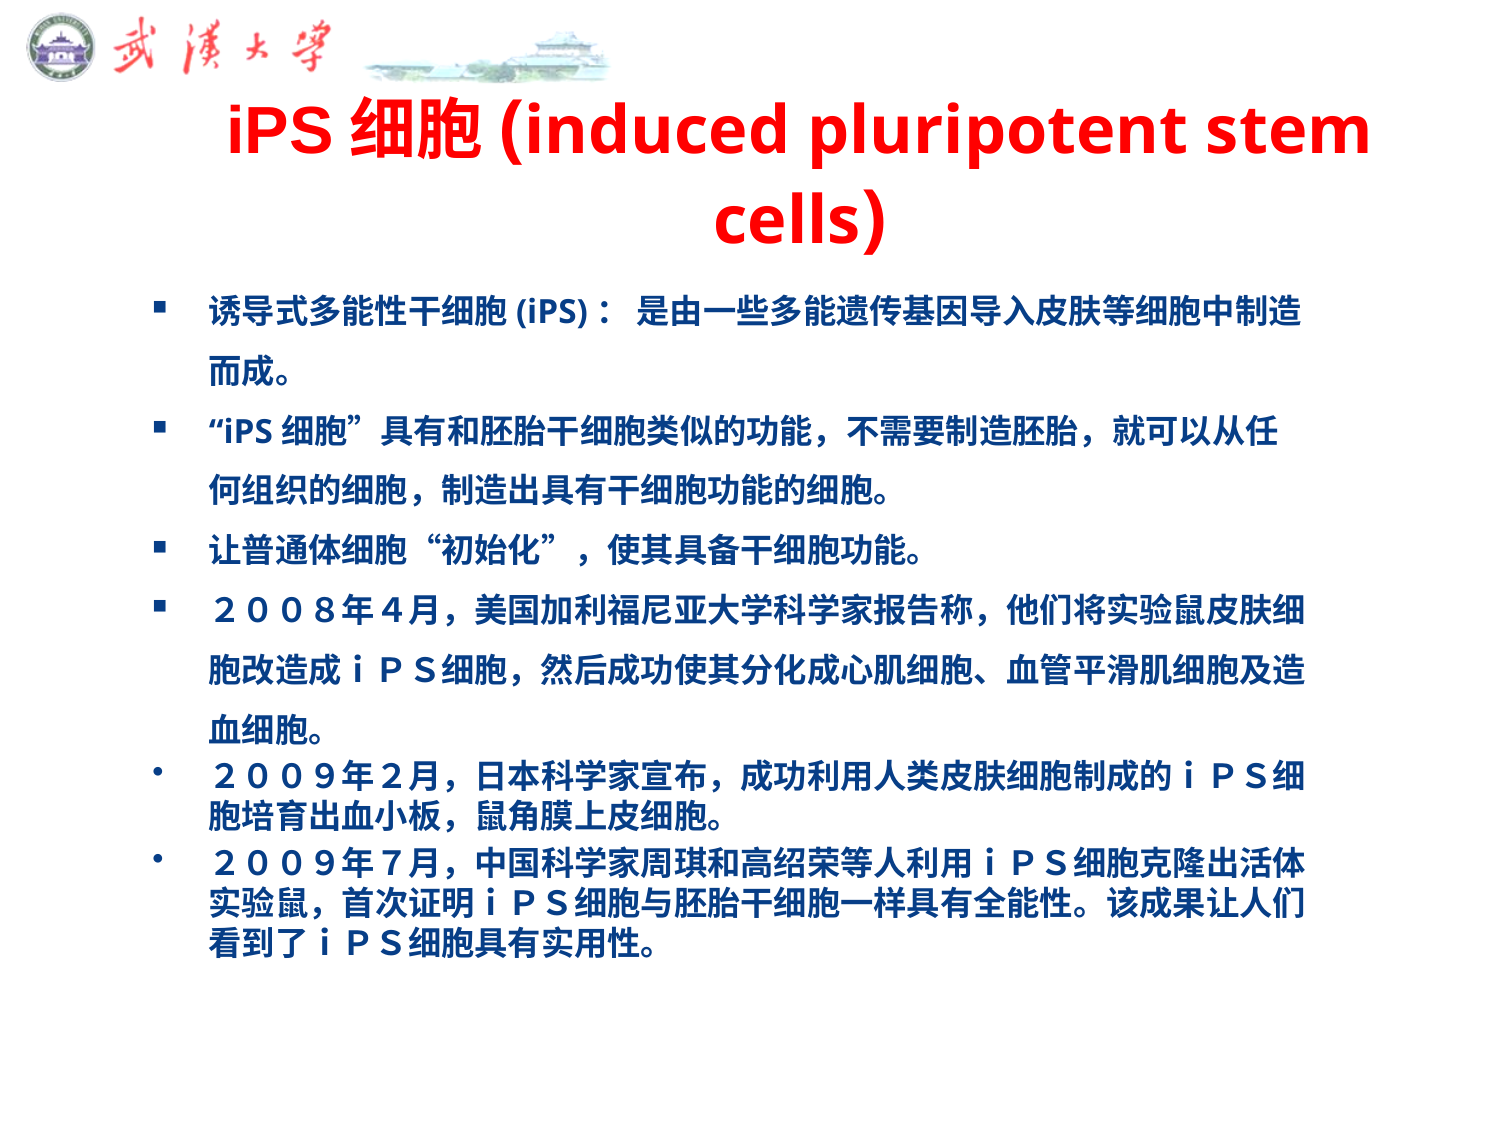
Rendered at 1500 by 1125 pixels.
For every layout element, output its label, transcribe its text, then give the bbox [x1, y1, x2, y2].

text_box [60, 312, 1375, 1055]
title iPS细胞(induced pluripotent stem cells) [125, 75, 1475, 263]
table_cell 第8周 [24, 10, 625, 88]
list 诱导式多能性干细胞(iPS)： 是由一些多能遗传基因导入皮肤等细胞中制造而成。 “iPS细胞”具有和胚胎干细胞类似的功能，不需要制造胚胎，就可以从任何组织的细胞，制造出具有干细胞功能的细胞。 让普通体细胞“初始化”，使其具备干细胞功能。 ２００８年４月，美国加利福尼亚大学科学家报告称，他们将实验鼠皮肤细胞改造成ｉＰＳ细胞，然后成功使其分化成心肌细胞、血管平滑肌细胞及造血细胞。 ２００９年２月，日本科学家宣布，成功利用人类皮肤细胞制成的ｉＰＳ细胞培育出血小板，鼠角膜上皮细胞。 ２００９年７月，中国科学家周琪和高绍荣等人利用ｉＰＳ细胞克隆出活体实验鼠，首次证明ｉＰＳ细胞与胚胎干细胞一样具有全能性。该成果让人们看到了ｉＰＳ细胞具有实用性。 [137, 262, 1325, 963]
